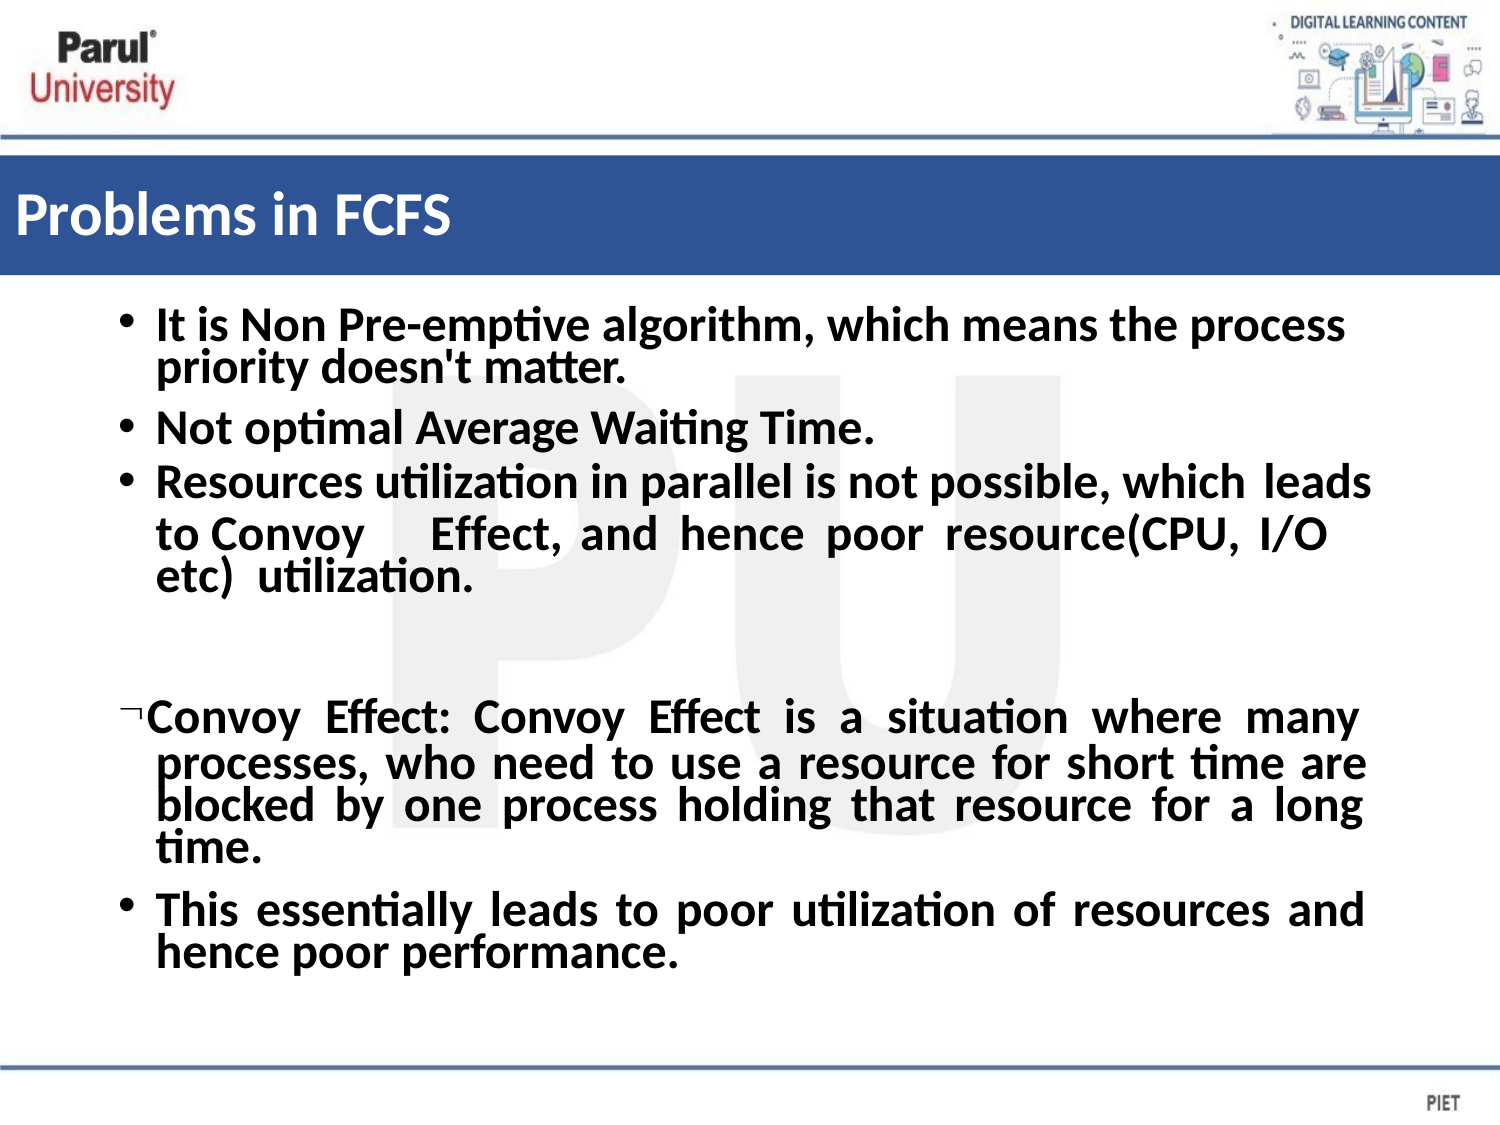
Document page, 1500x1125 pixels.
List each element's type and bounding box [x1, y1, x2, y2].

text_box [0, 0, 1500, 1125]
